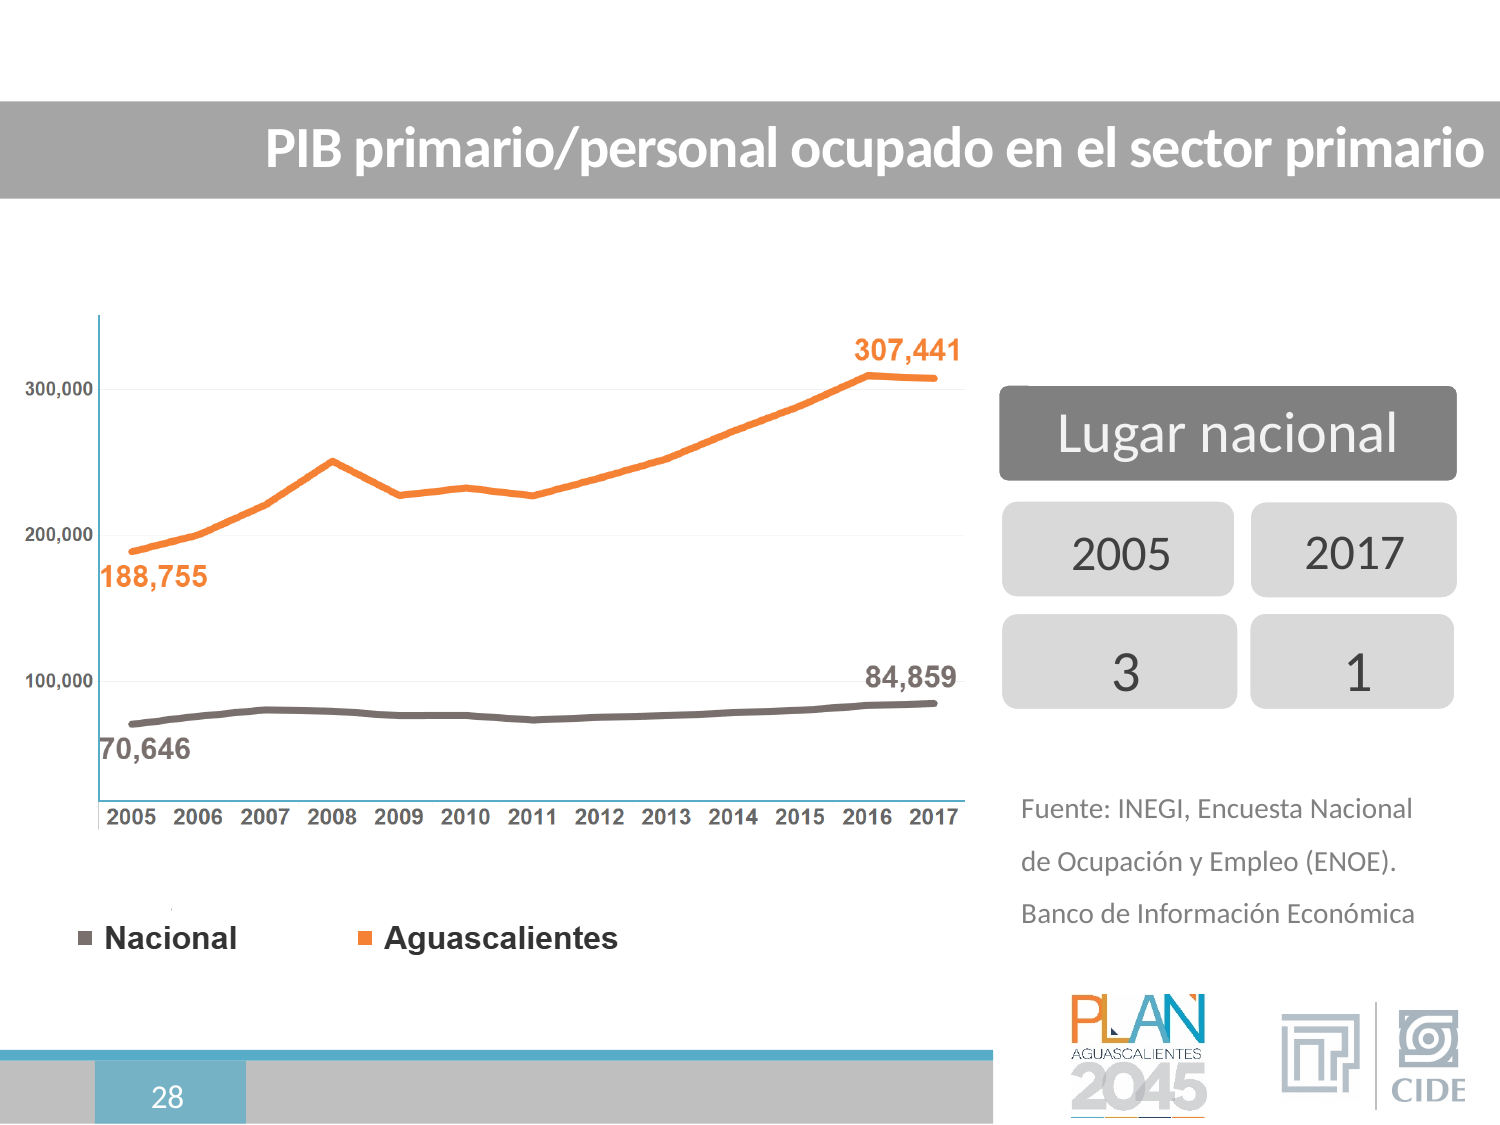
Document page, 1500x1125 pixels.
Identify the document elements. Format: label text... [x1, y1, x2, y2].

title PIB primario/personal ocupado en el sector primario [0, 101, 1500, 199]
list 1 [1282, 634, 1419, 689]
picture [1071, 994, 1207, 1118]
picture [1170, 994, 1200, 1033]
list 2017 [1272, 519, 1423, 574]
picture [70, 907, 631, 964]
picture [18, 315, 966, 833]
slide_number 28 [86, 1065, 249, 1125]
list 2005 [1040, 520, 1188, 575]
list Fuente: INEGI, Encuesta Nacional de Ocupación y Empleo (ENOE). Banco de Información Económica [1006, 764, 1455, 820]
list 3 [1050, 634, 1187, 689]
